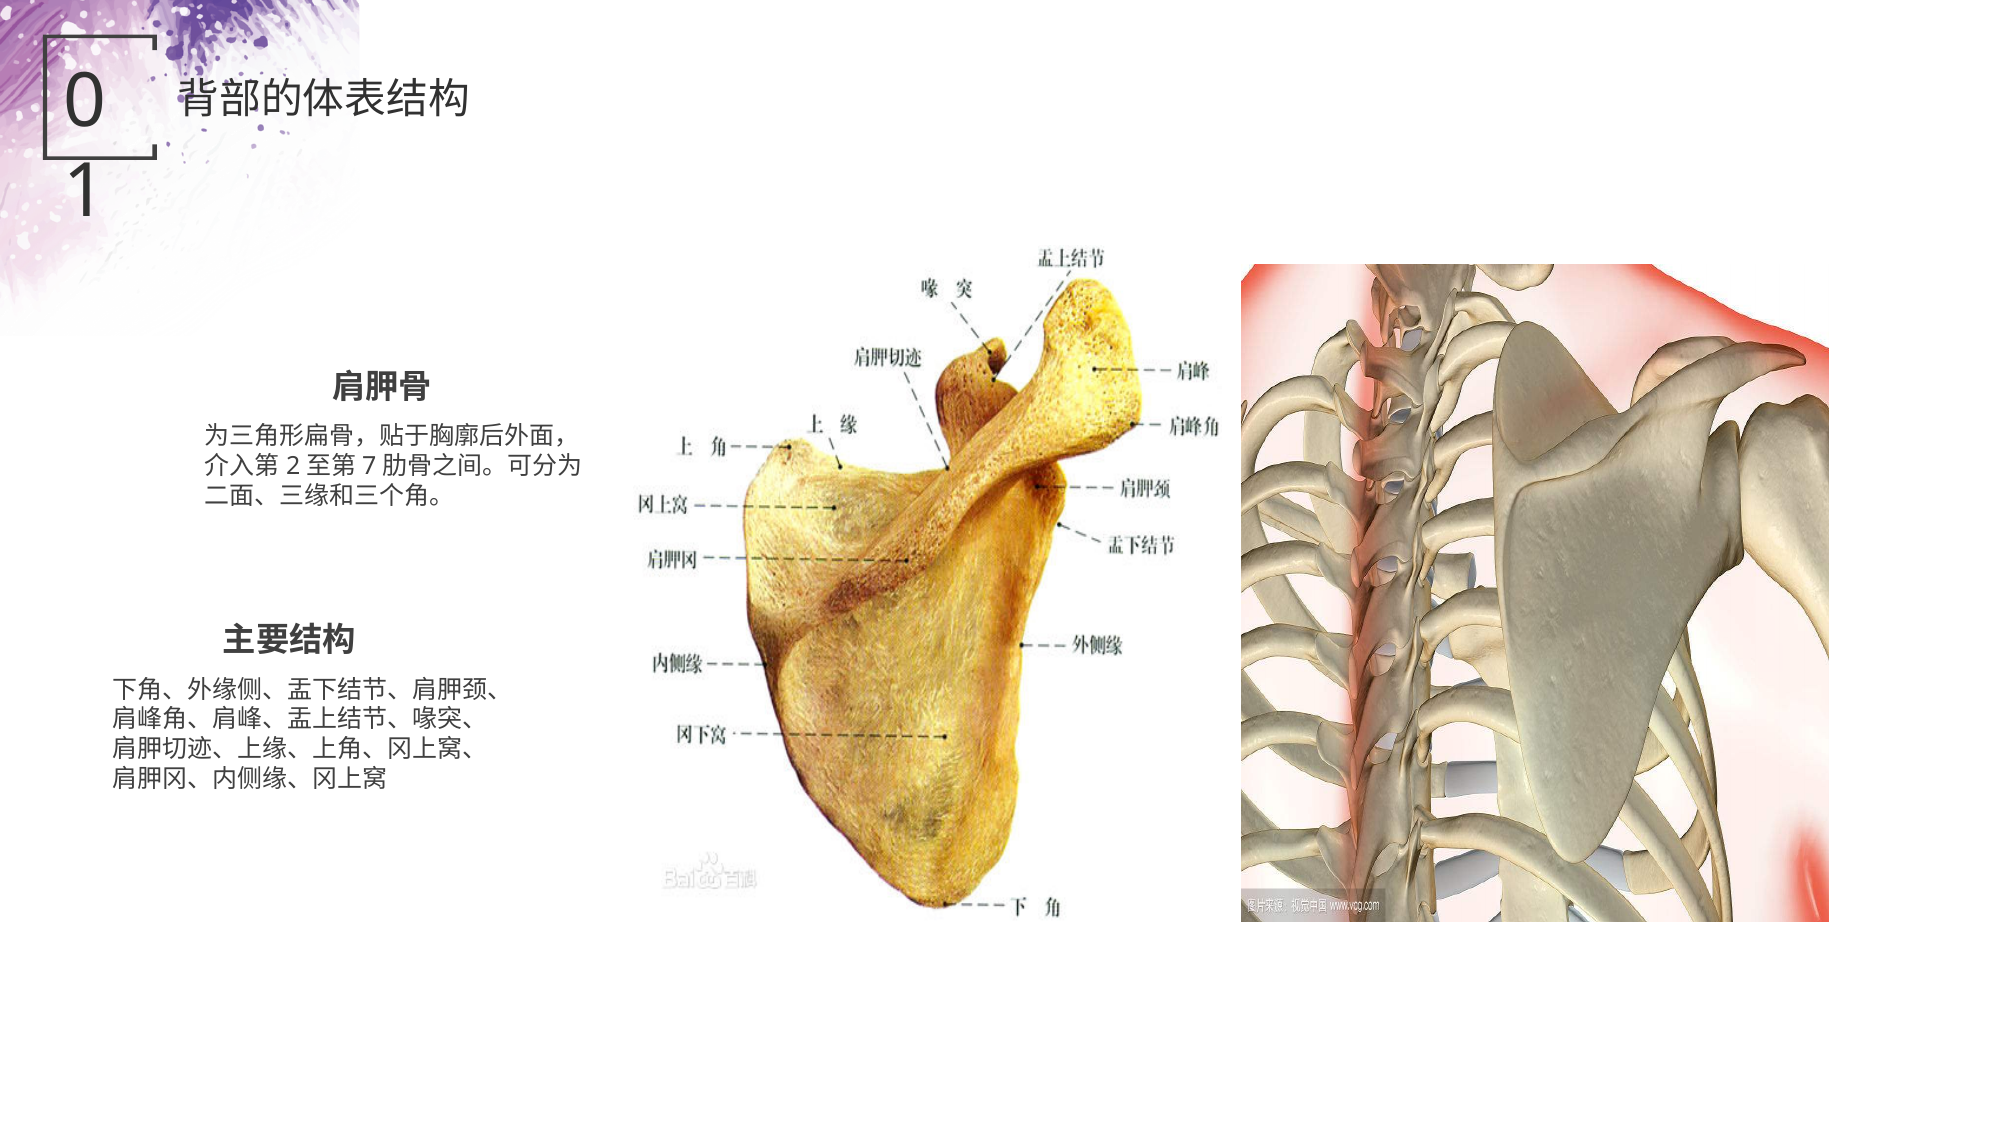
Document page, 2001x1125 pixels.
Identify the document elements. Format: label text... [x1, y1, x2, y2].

text_box 下角、外缘侧、盂下结节、肩胛颈、肩峰角、肩峰、盂上结节、喙突、肩胛切迹、上缘、上角、冈上窝、肩胛冈、内侧缘、冈上窝 [112, 673, 498, 793]
picture [633, 245, 1222, 922]
picture [1241, 264, 1829, 922]
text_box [0, 0, 498, 336]
text_box 为三角形扁骨，贴于胸廓后外面，介入第2至第7肋骨之间。可分为二面、三缘和三个角。 [205, 419, 590, 510]
text_box 肩胛骨 [221, 365, 543, 406]
text_box 主要结构 [129, 618, 450, 659]
